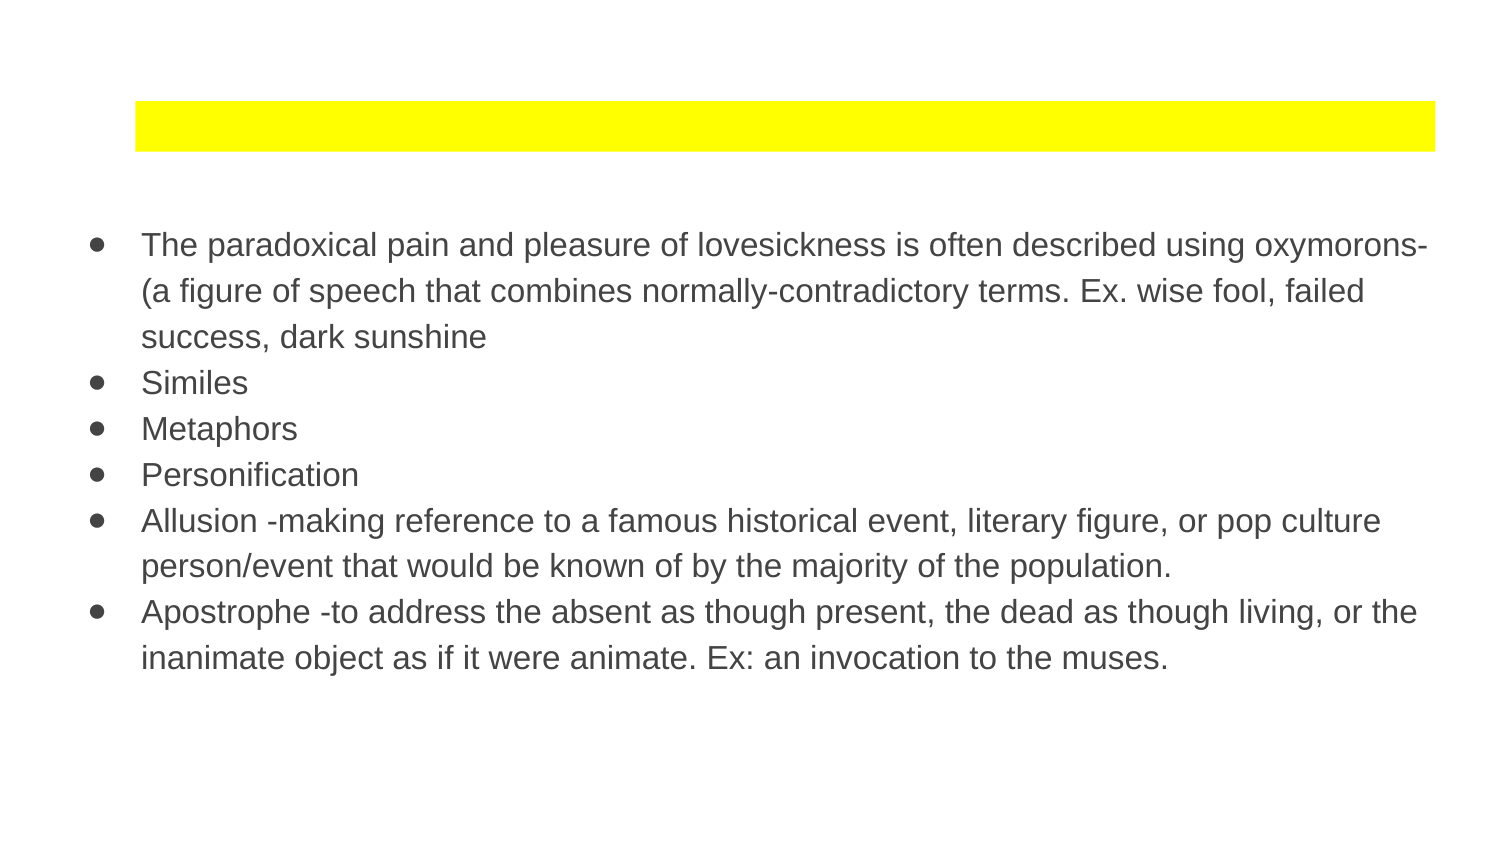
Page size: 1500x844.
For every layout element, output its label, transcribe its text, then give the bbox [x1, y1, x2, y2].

list The paradoxical pain and pleasure of lovesickness is often described using oxymorons- (a figure of speech that combines normally-contradictory terms. Ex. wise fool, failed success, dark sunshine Similes Metaphors Personification Allusion -making reference to a famous historical event, literary figure, or pop culture person/event that would be known of by the majority of the population. Apostrophe -to address the absent as though present, the dead as though living, or the inanimate object as if it were animate. Ex: an invocation to the muses. [51, 202, 1449, 750]
text_box [135, 101, 1436, 152]
